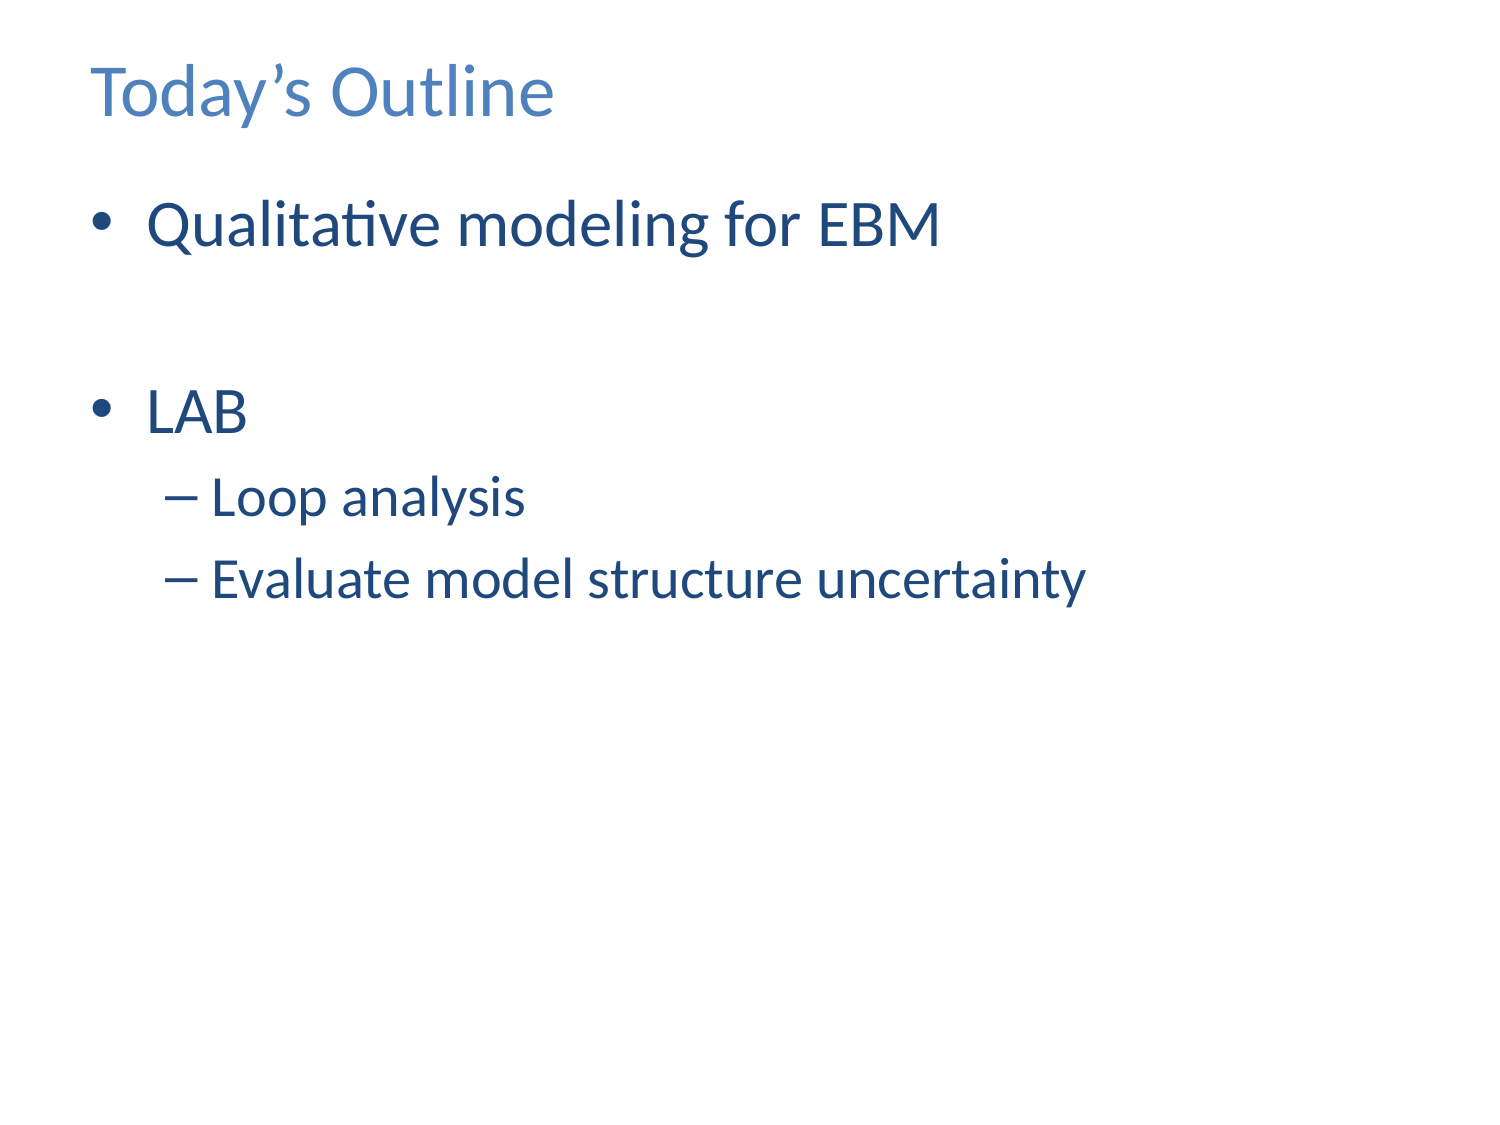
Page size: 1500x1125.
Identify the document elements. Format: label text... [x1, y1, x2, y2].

title Today’s Outline [75, 30, 1425, 144]
list Qualitative modeling for EBM LAB Loop analysis Evaluate model structure uncertainty [75, 172, 1425, 1090]
